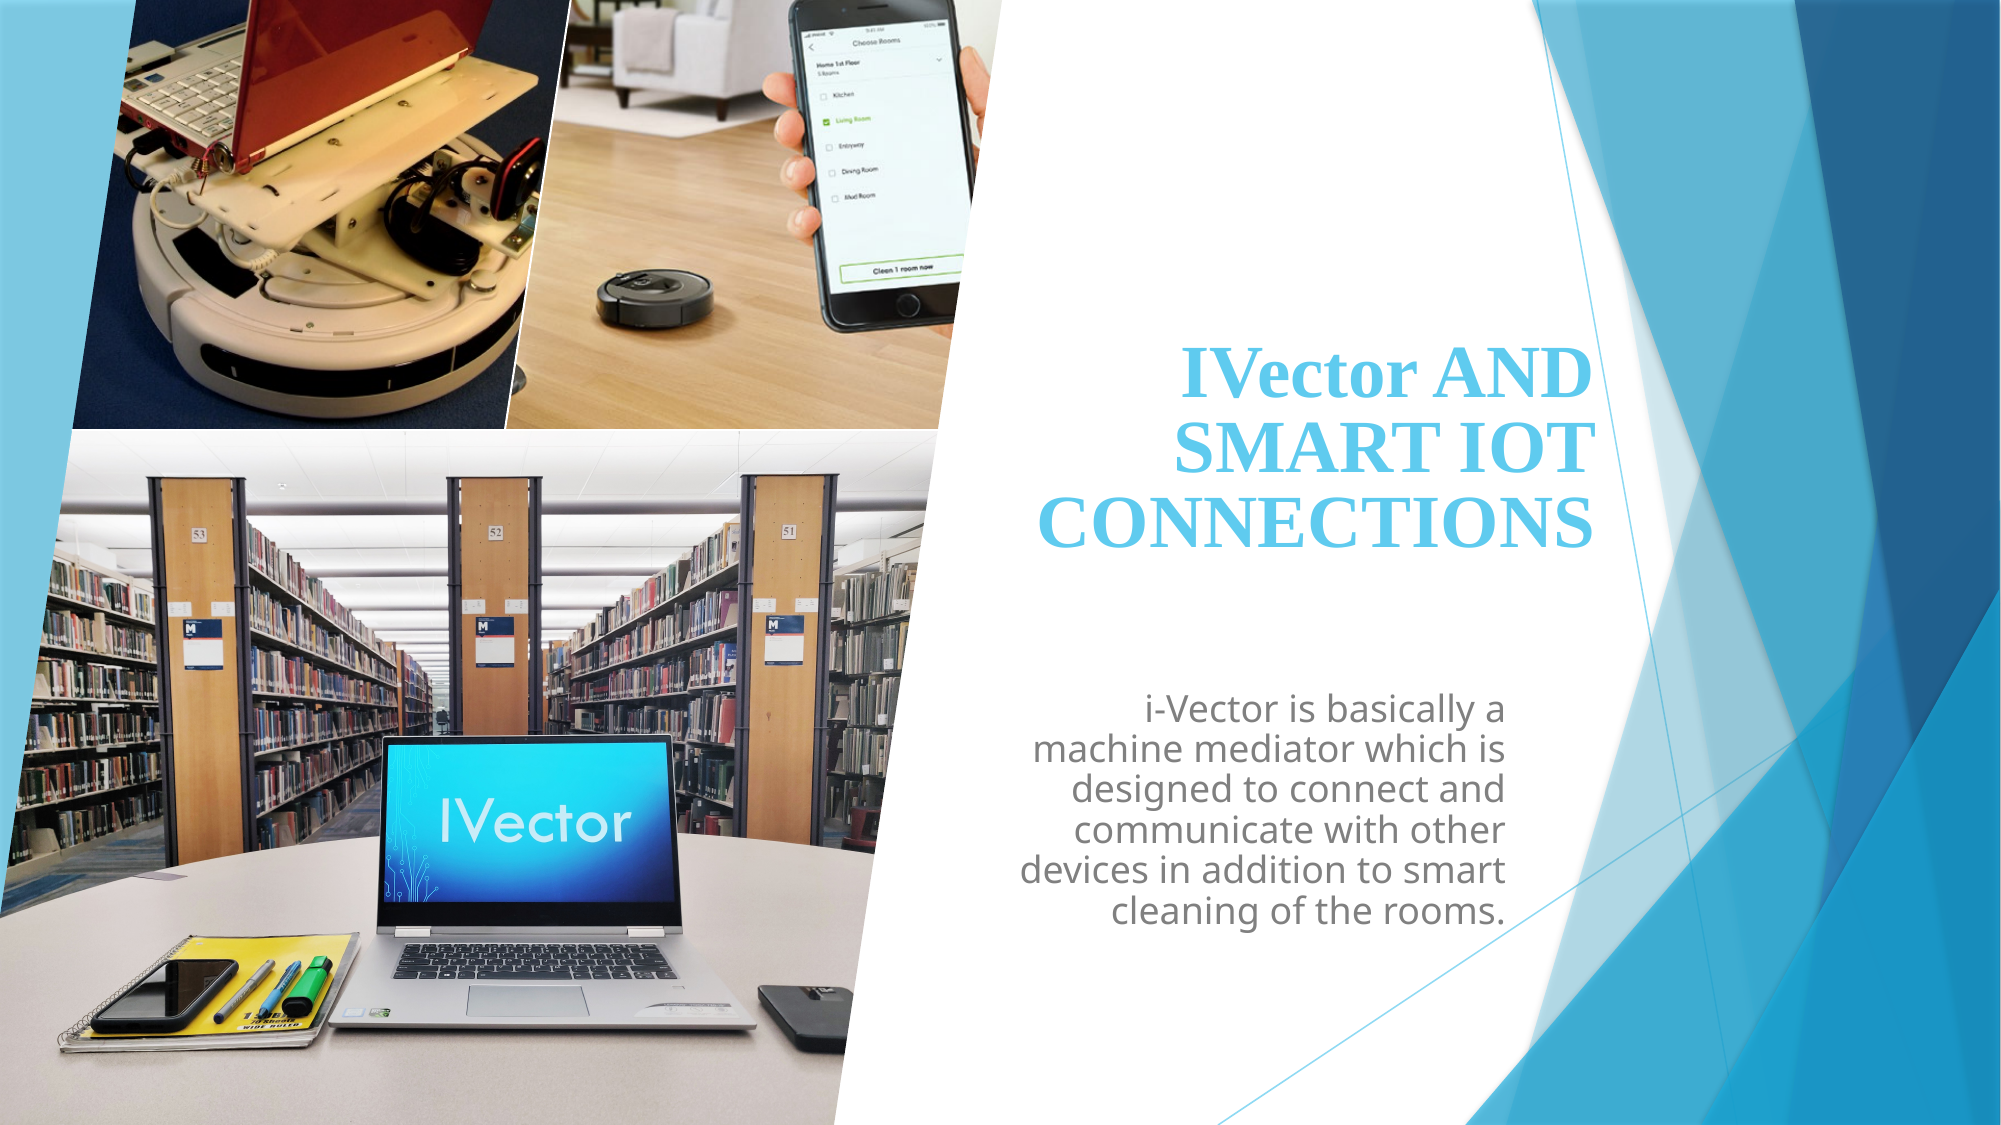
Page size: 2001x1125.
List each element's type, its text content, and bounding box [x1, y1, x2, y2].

title IVector AND SMART IOT CONNECTIONS [985, 252, 1611, 653]
subtitle i-Vector is basically a machine mediator which is designed to connect and communicate with other devices in addition to smart cleaning of the rooms. [999, 682, 1522, 930]
picture [0, 0, 939, 1125]
picture [572, 0, 1003, 431]
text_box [504, 0, 572, 431]
